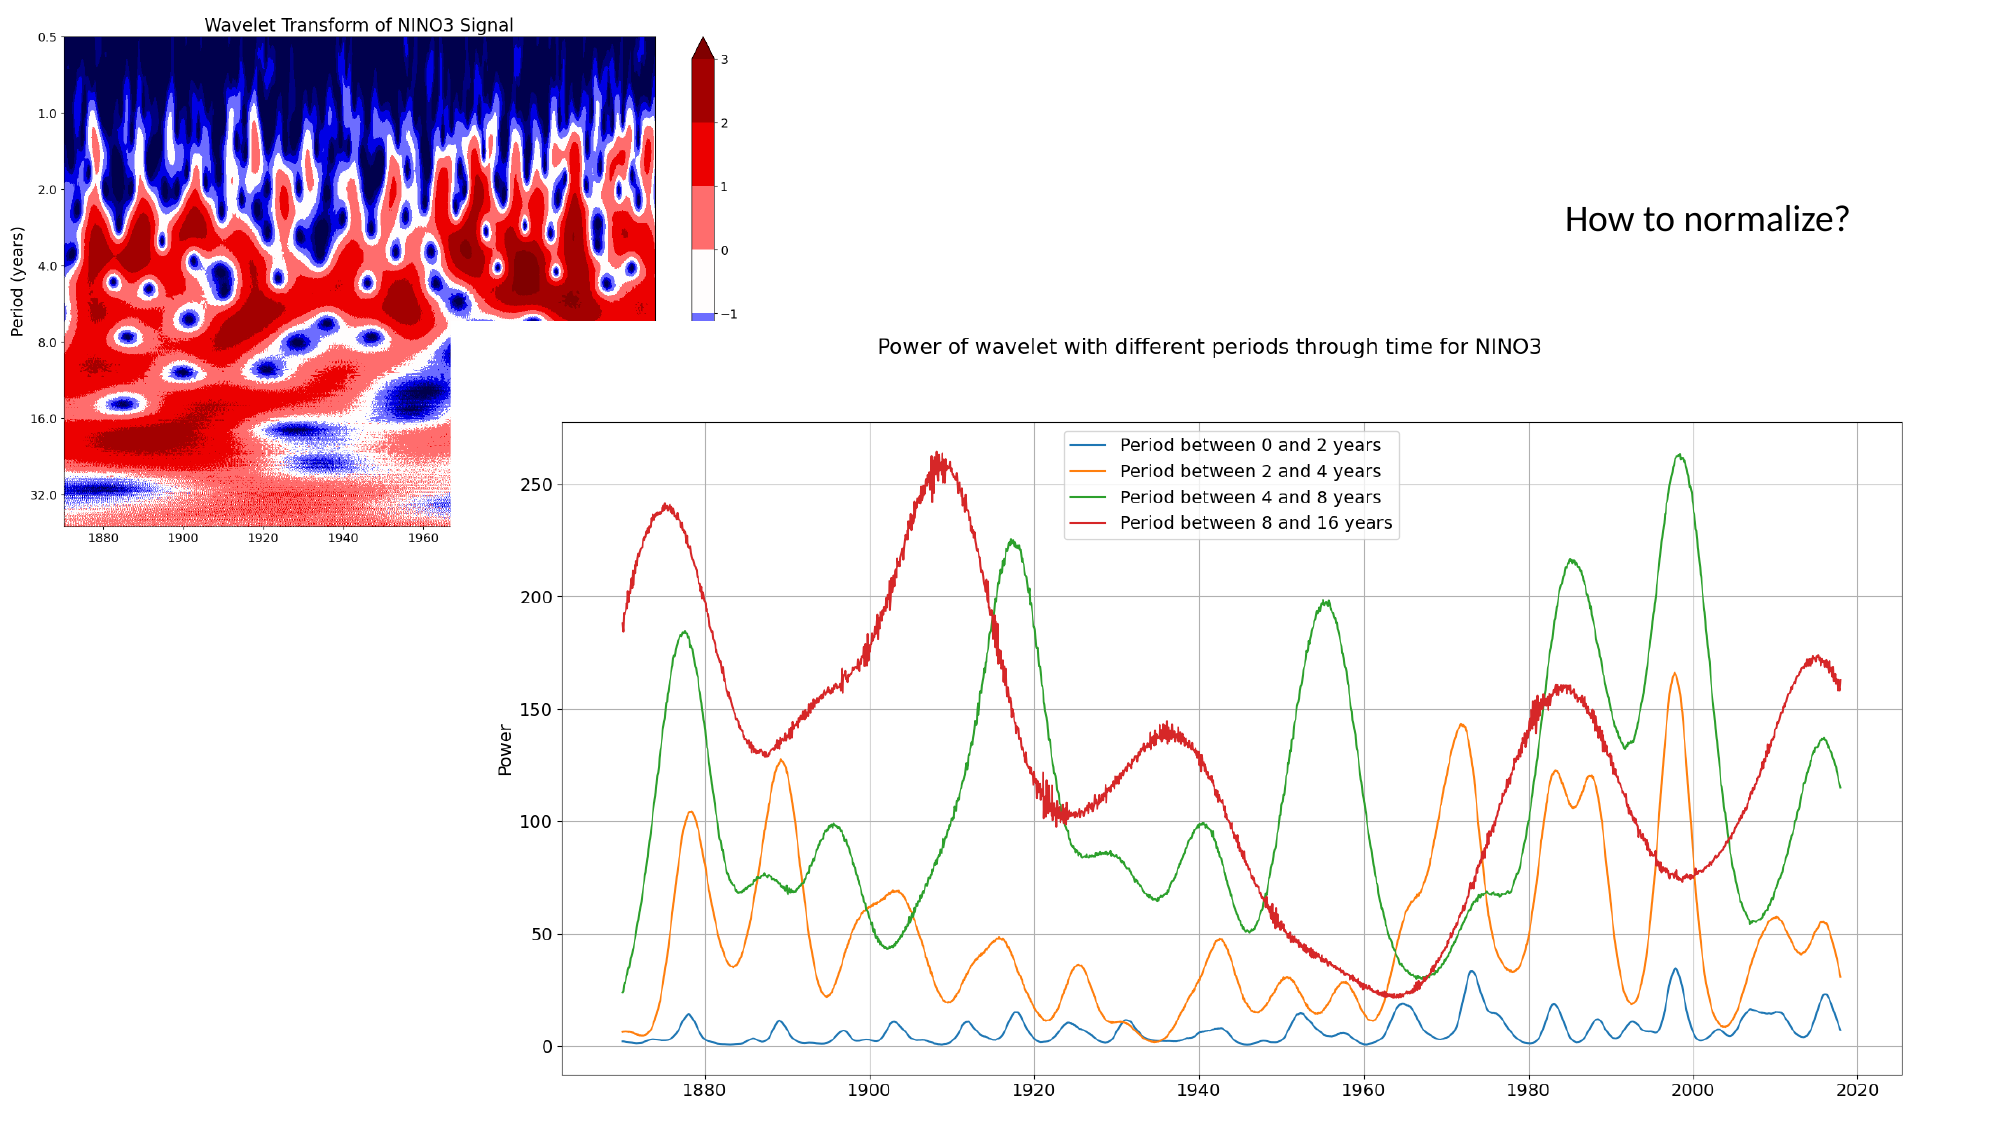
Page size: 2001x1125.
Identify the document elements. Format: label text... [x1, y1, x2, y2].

text_box How to normalize? [1550, 186, 1926, 247]
picture [0, 9, 2000, 1125]
